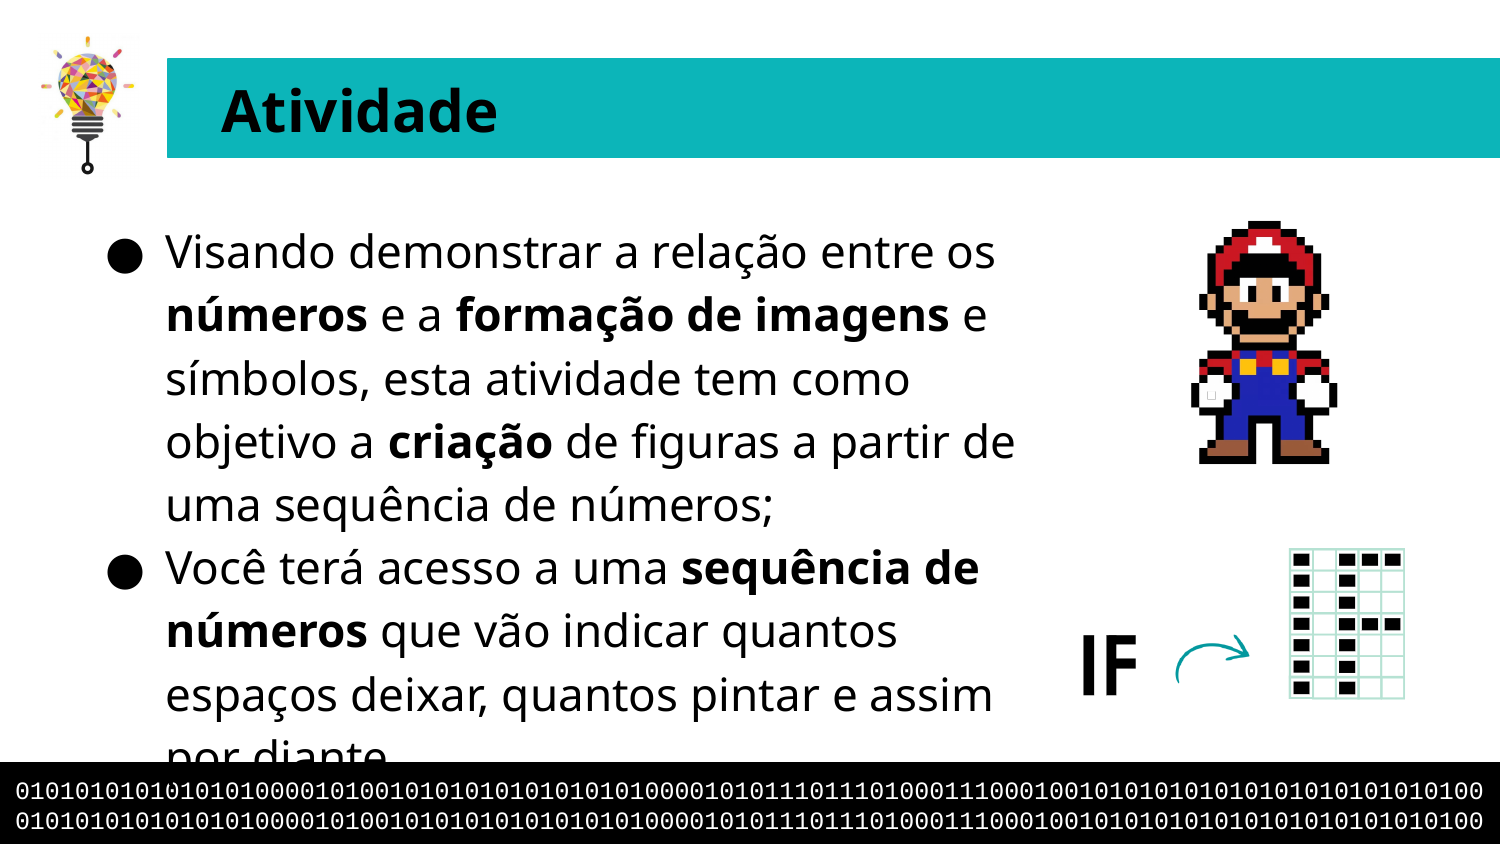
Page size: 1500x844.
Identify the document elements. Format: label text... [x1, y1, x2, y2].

text_box [167, 58, 1500, 158]
text_box 0101010101010101000010100101010101010101010000101011101110100011100010010101010101010101010101010001010101010101010000101001010101010101010100001010111011101000111000100101010101010101010101010100 [0, 759, 1500, 841]
picture [38, 32, 140, 179]
title Atividade [206, 58, 1500, 153]
text_box Visando demonstrar a relação entre os números e a formação de imagens e símbolos, esta atividade tem como objetivo a criação de figuras a partir de uma sequência de números; Você terá acesso a uma sequência de números que vão indicar quantos espaços deixar, quantos pintar e assim por diante. [75, 199, 1058, 761]
picture [1123, 164, 1405, 539]
picture [1057, 544, 1414, 705]
